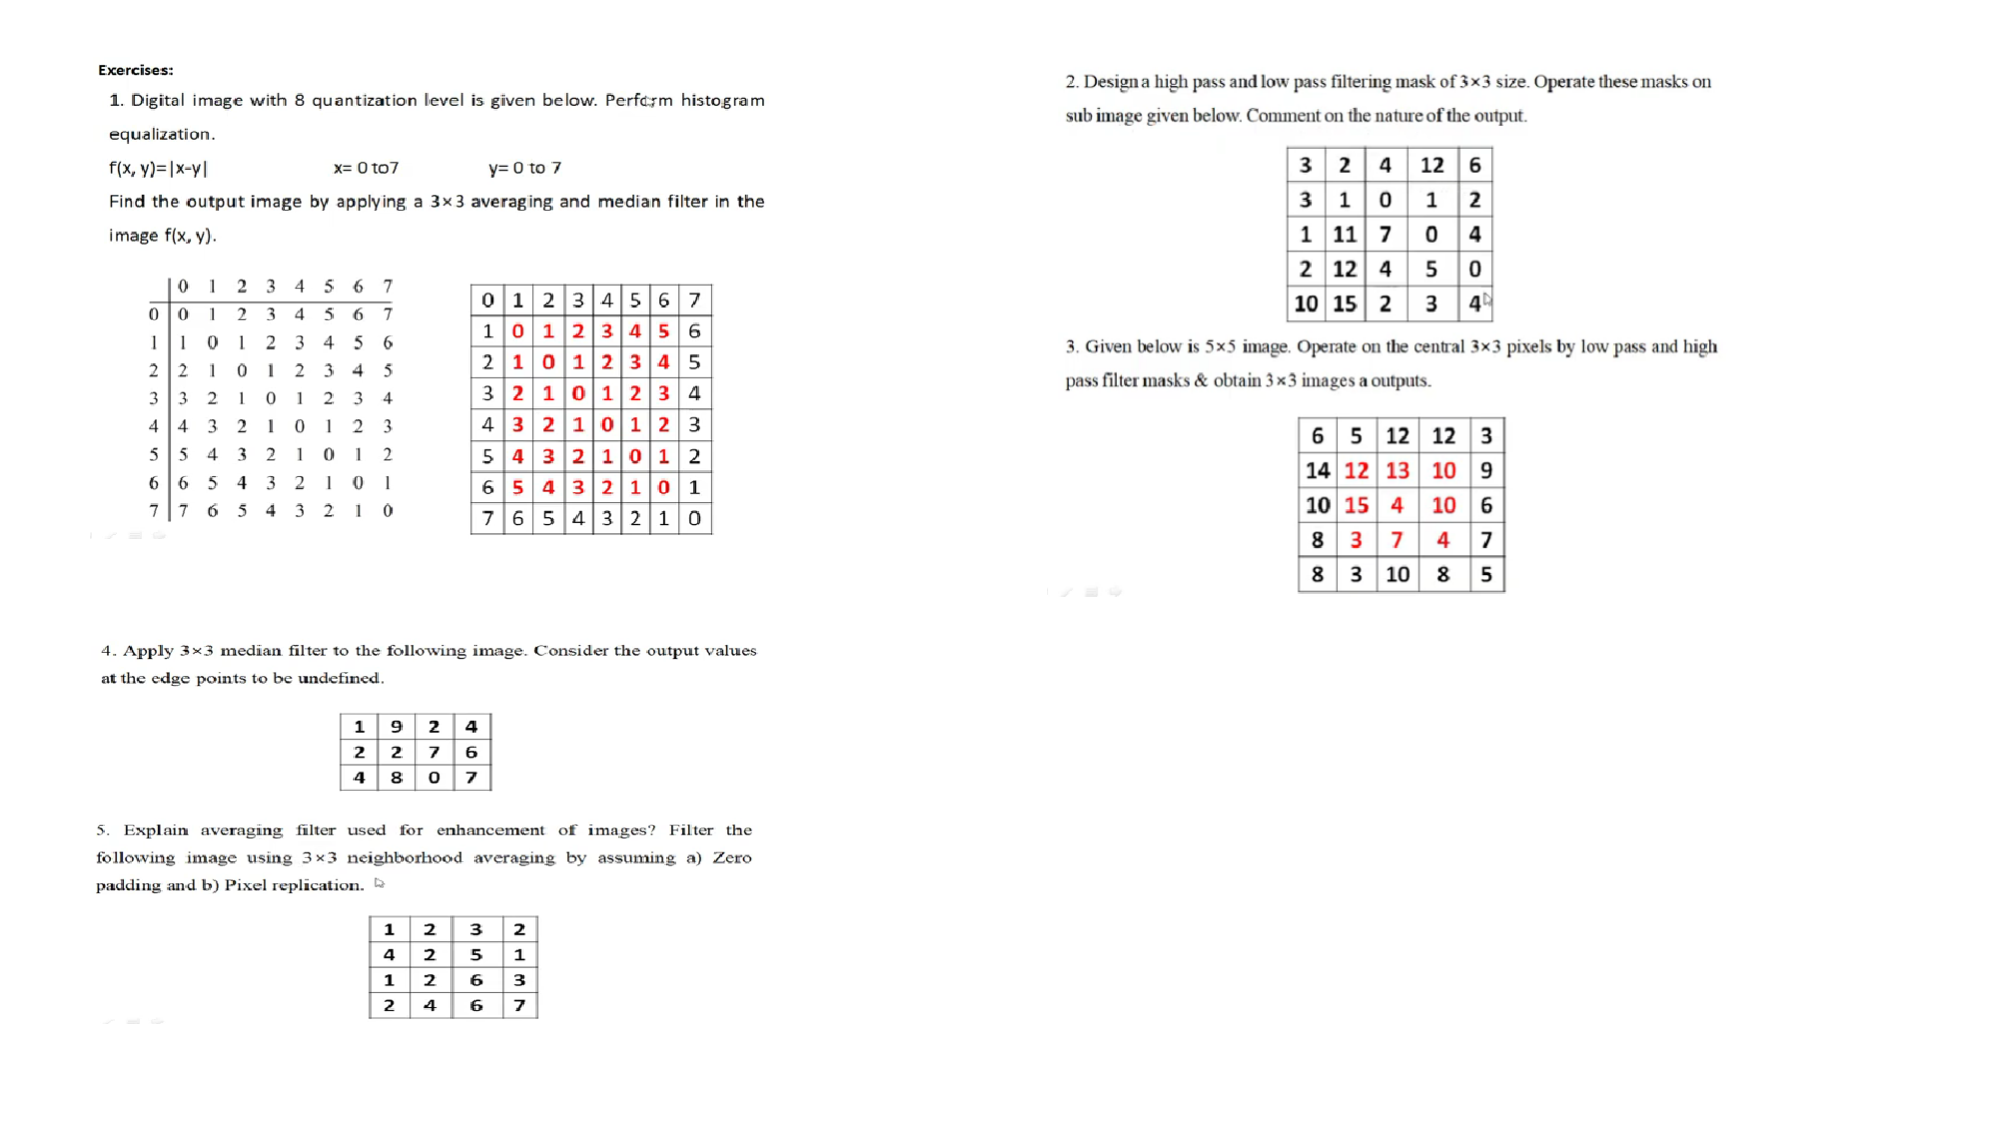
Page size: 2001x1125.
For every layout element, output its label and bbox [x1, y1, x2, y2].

picture [90, 633, 788, 1024]
picture [1046, 61, 1730, 597]
picture [90, 54, 772, 540]
